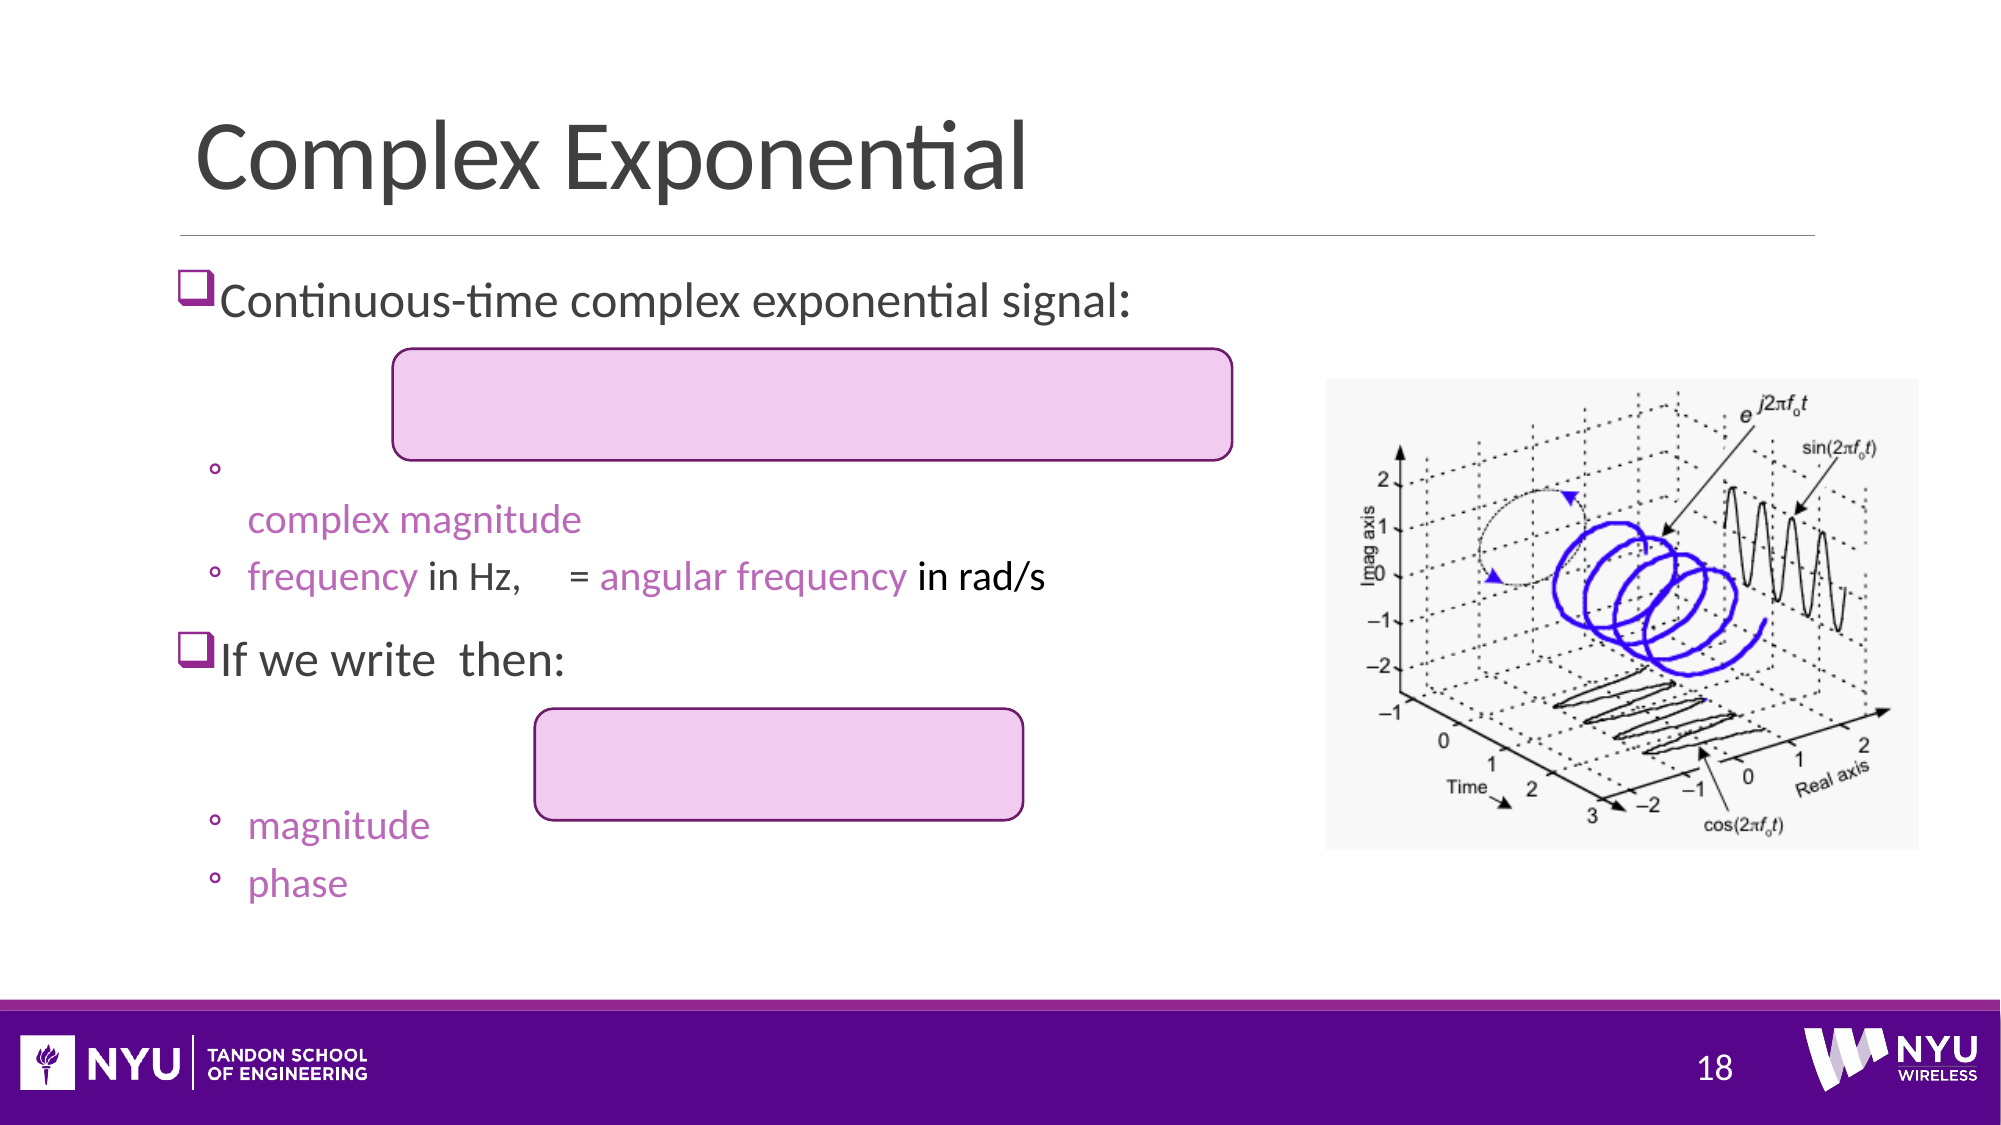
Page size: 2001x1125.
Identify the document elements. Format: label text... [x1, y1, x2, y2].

slide_number 18 [1533, 1035, 1749, 1096]
text_box [533, 707, 1025, 822]
picture [1325, 378, 1919, 851]
title Complex Exponential [180, 47, 1830, 218]
text_box [391, 347, 1234, 462]
